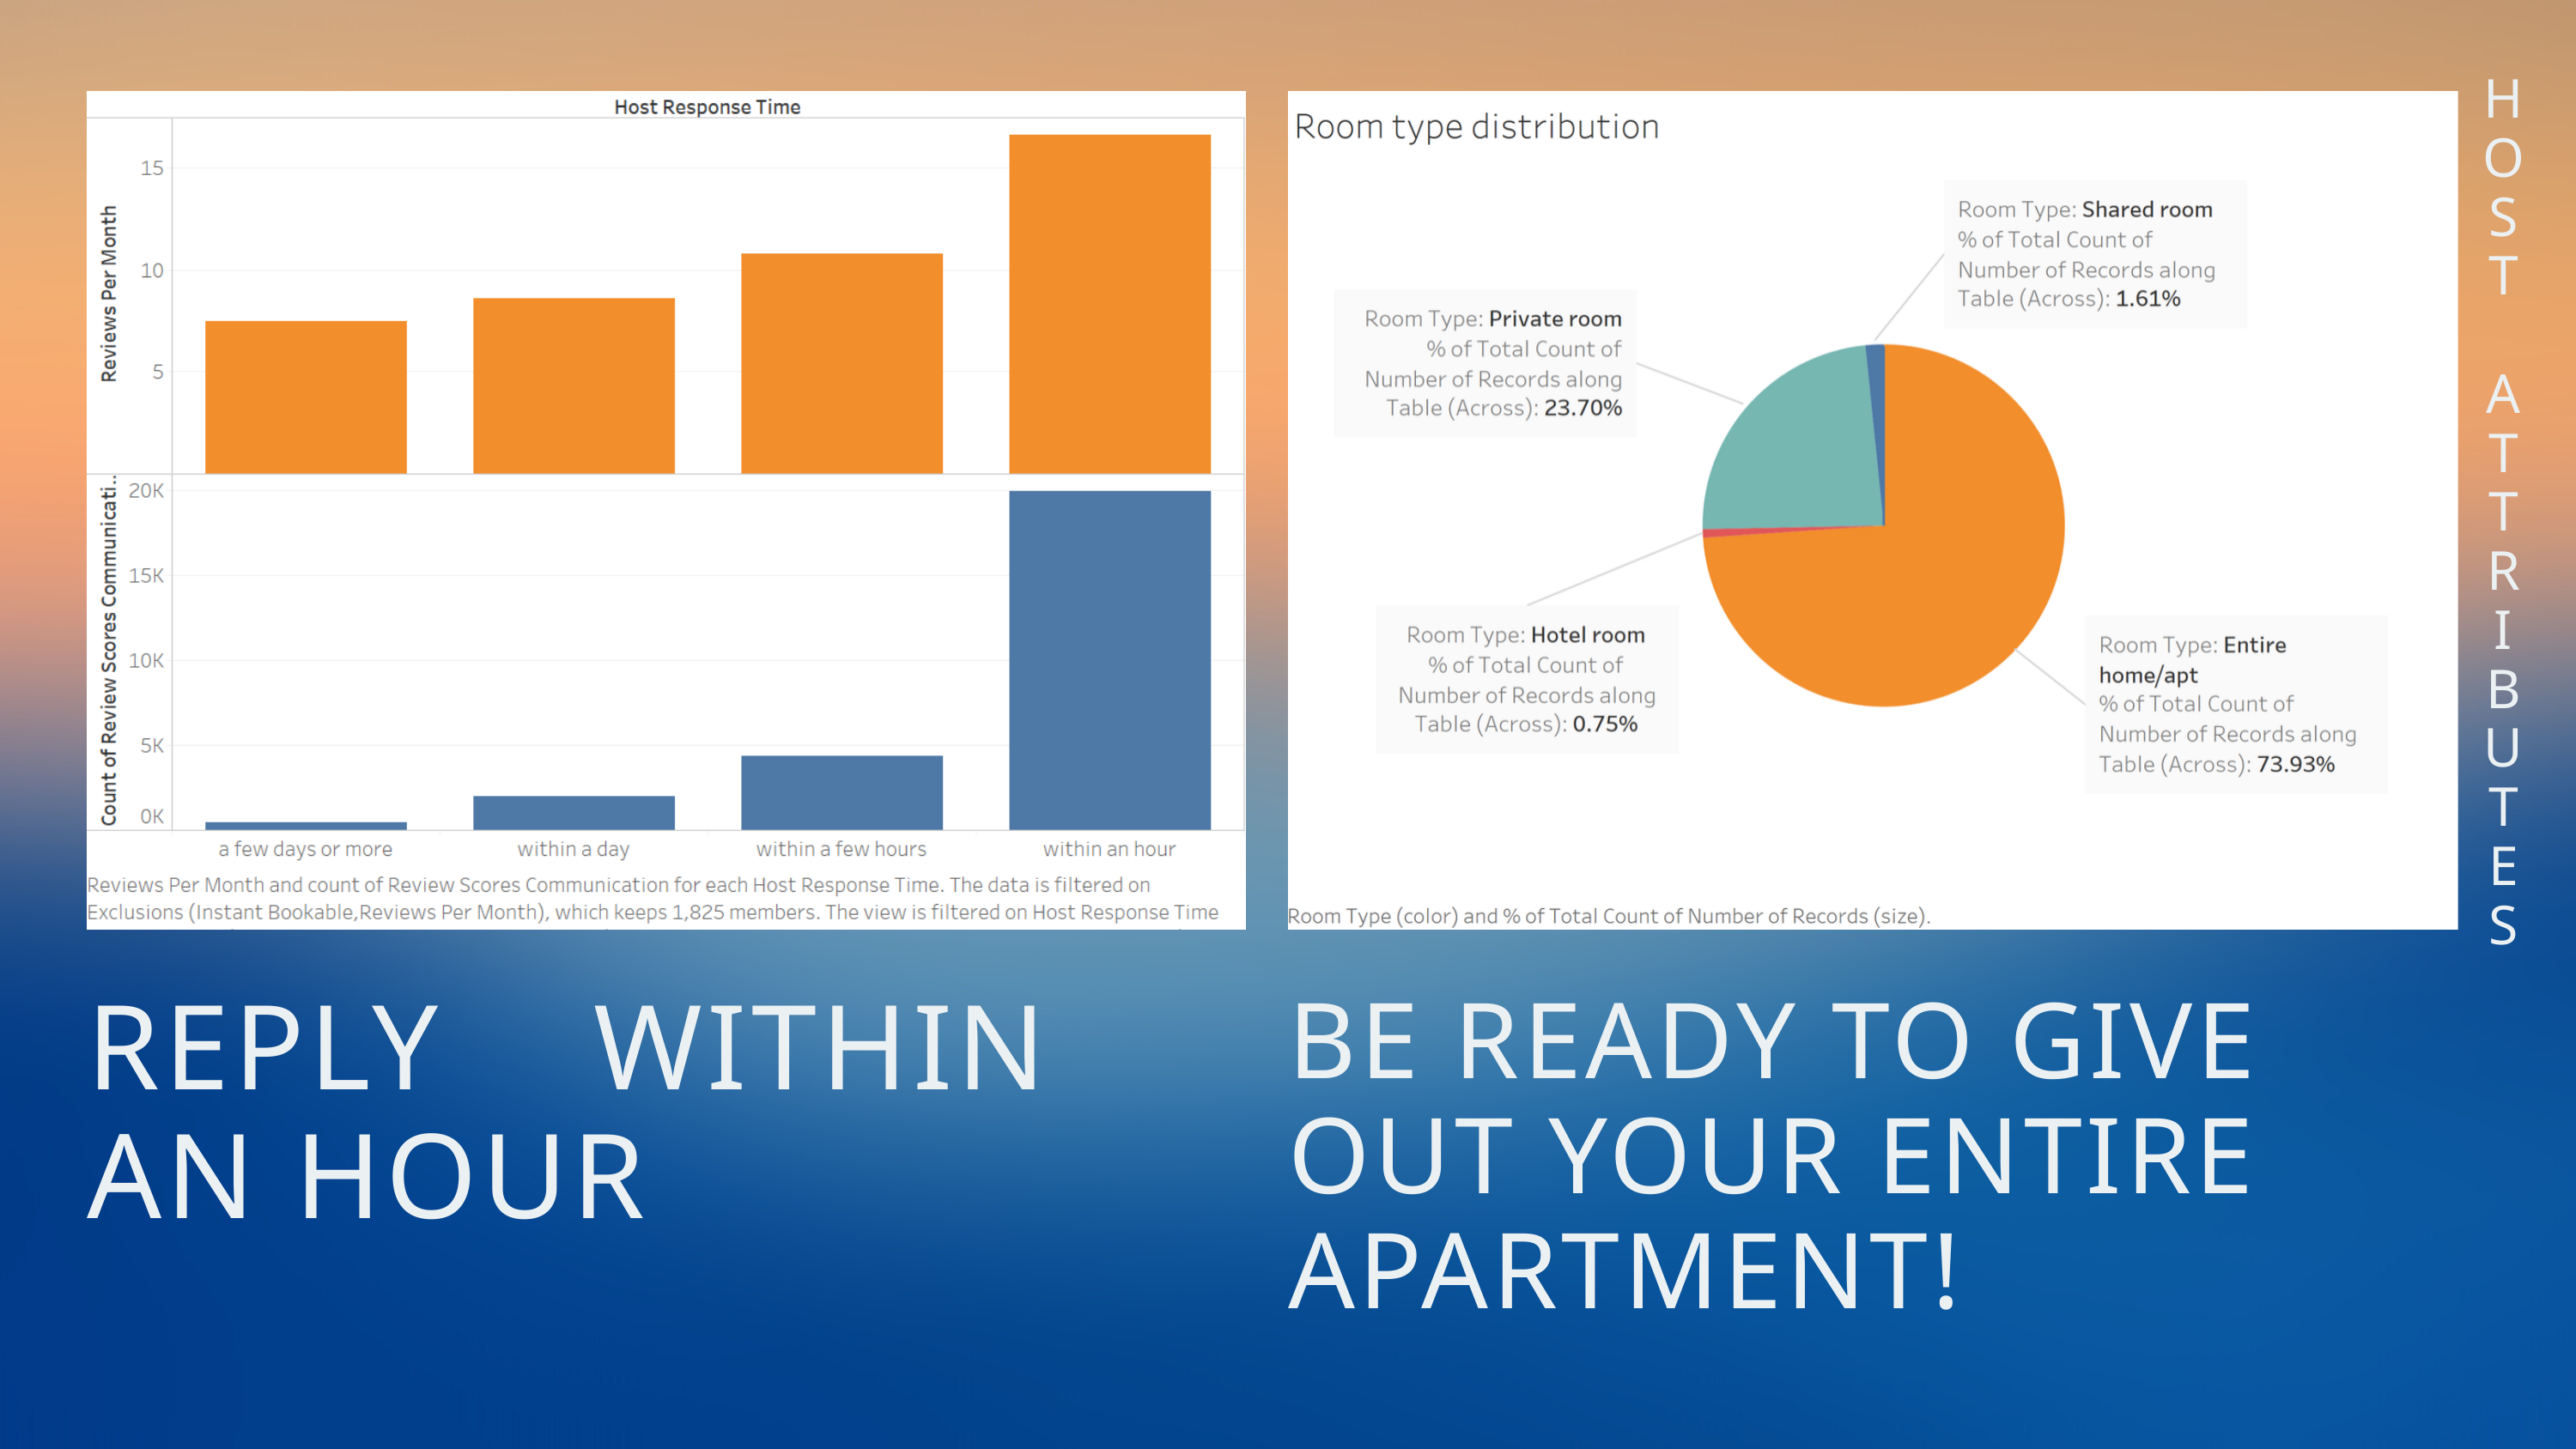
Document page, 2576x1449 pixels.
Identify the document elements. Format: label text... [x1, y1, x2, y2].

text_box BE READY TO GIVE OUT YOUR ENTIRE APARTMENT! [1288, 984, 2458, 1331]
text_box H O S T A T T R I B U T E S [2431, 70, 2576, 955]
picture [0, 0, 2576, 1449]
text_box REPLY WITHIN AN HOUR [87, 984, 1053, 1242]
